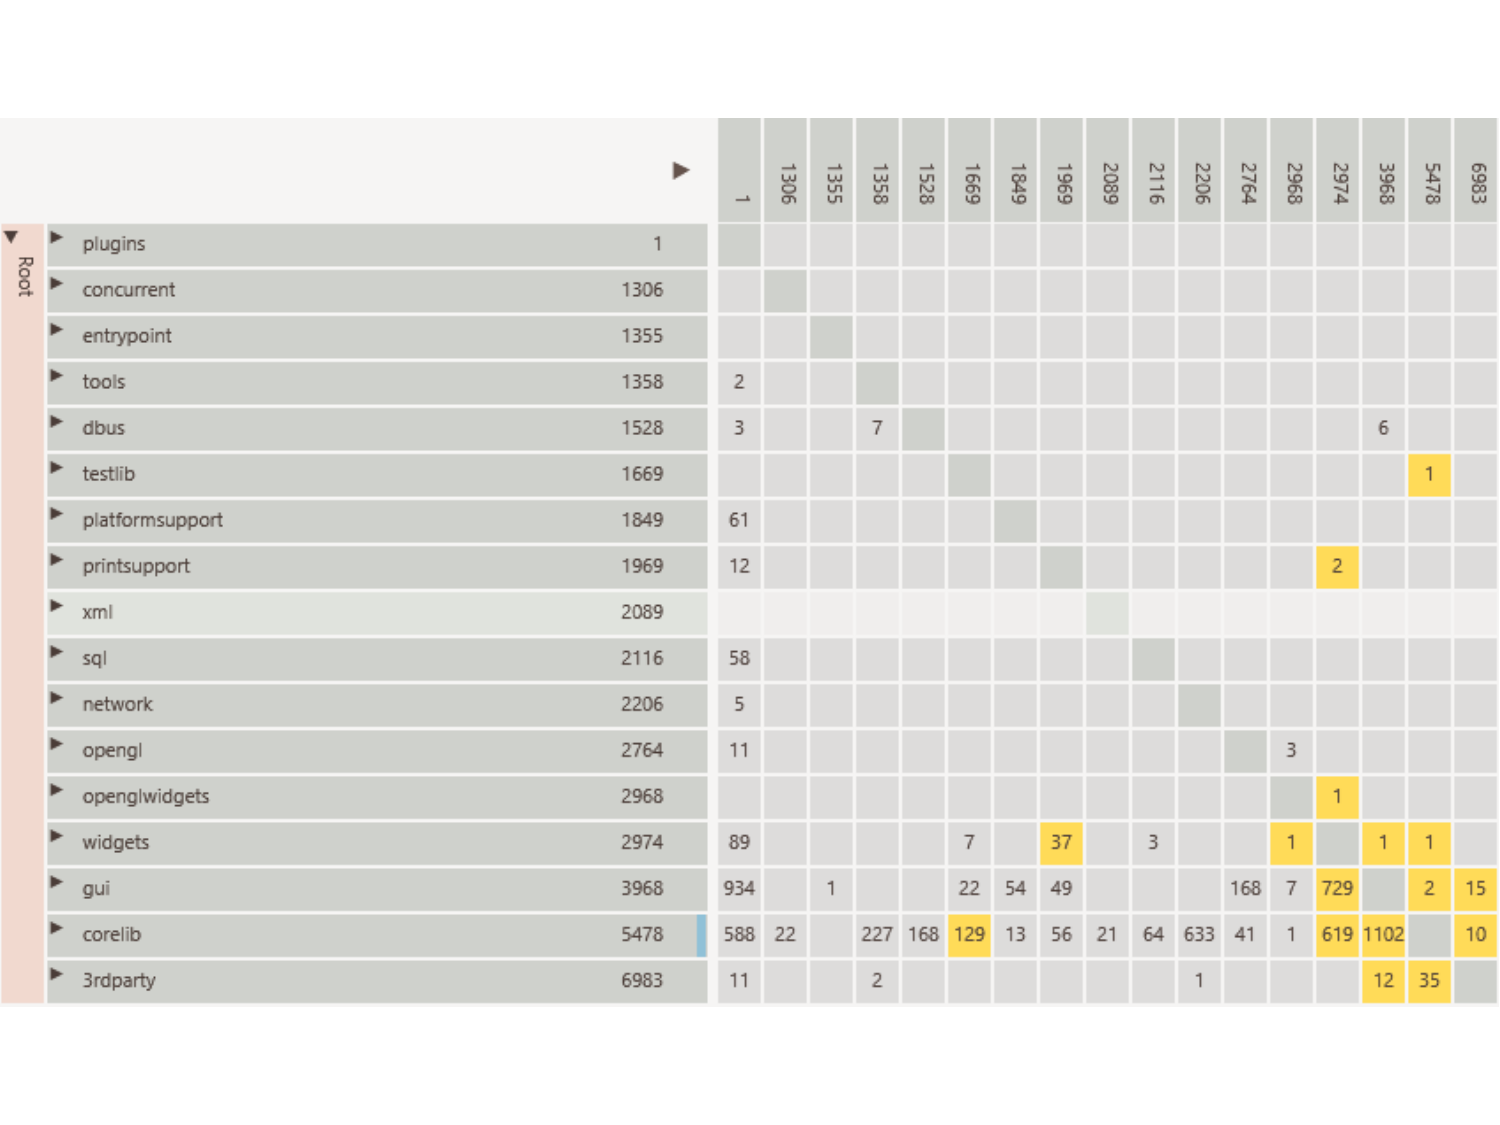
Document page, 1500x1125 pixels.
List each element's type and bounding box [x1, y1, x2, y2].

picture [0, 118, 1499, 1007]
